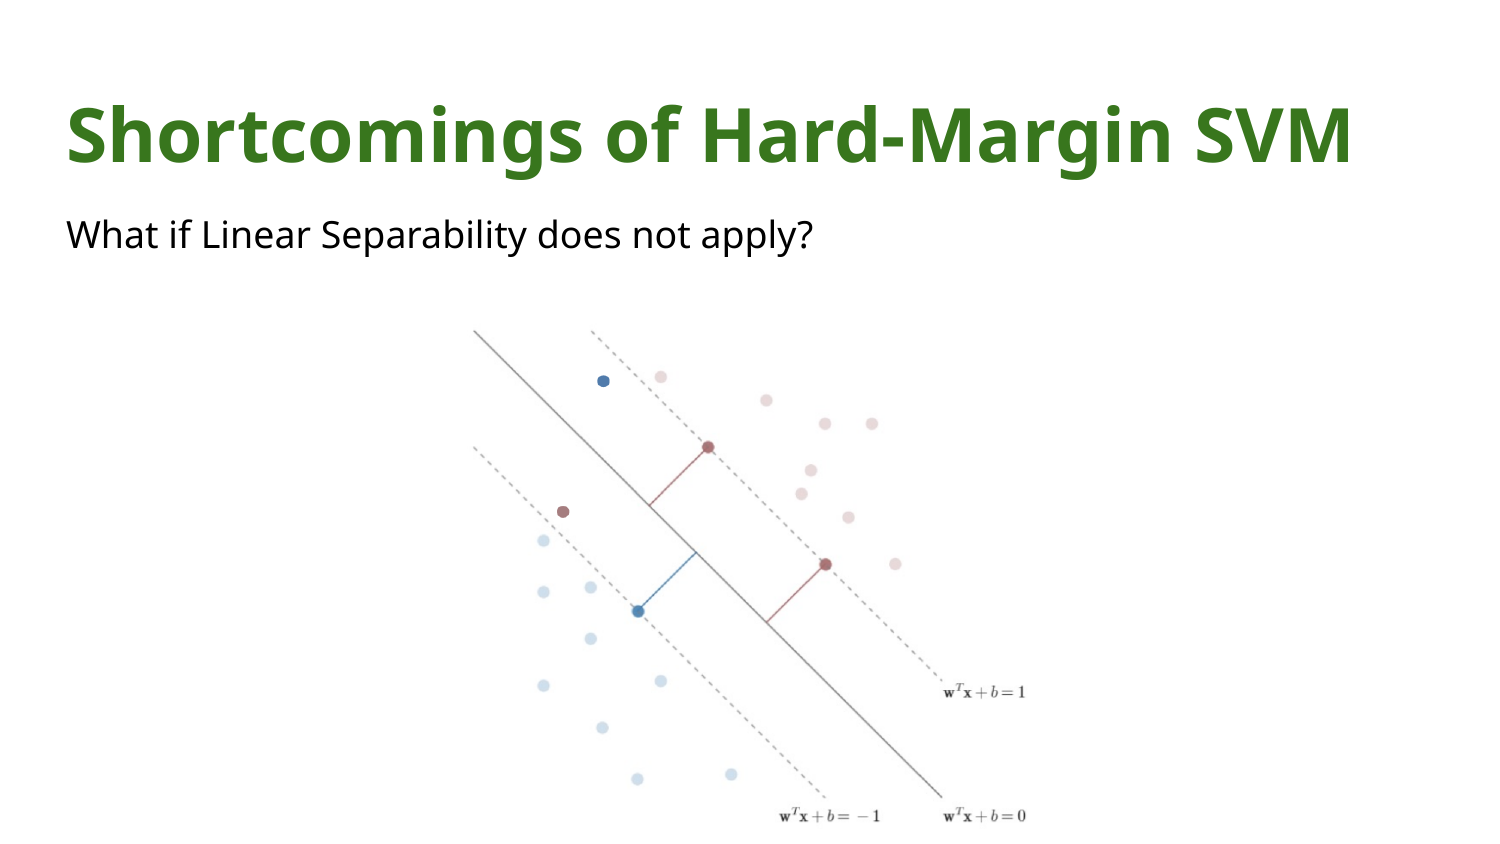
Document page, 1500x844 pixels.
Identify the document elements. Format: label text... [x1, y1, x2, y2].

picture [467, 322, 1033, 829]
title Shortcomings of Hard-Margin SVM [51, 72, 1449, 167]
list What if Linear Separability does not apply? [51, 189, 1449, 750]
